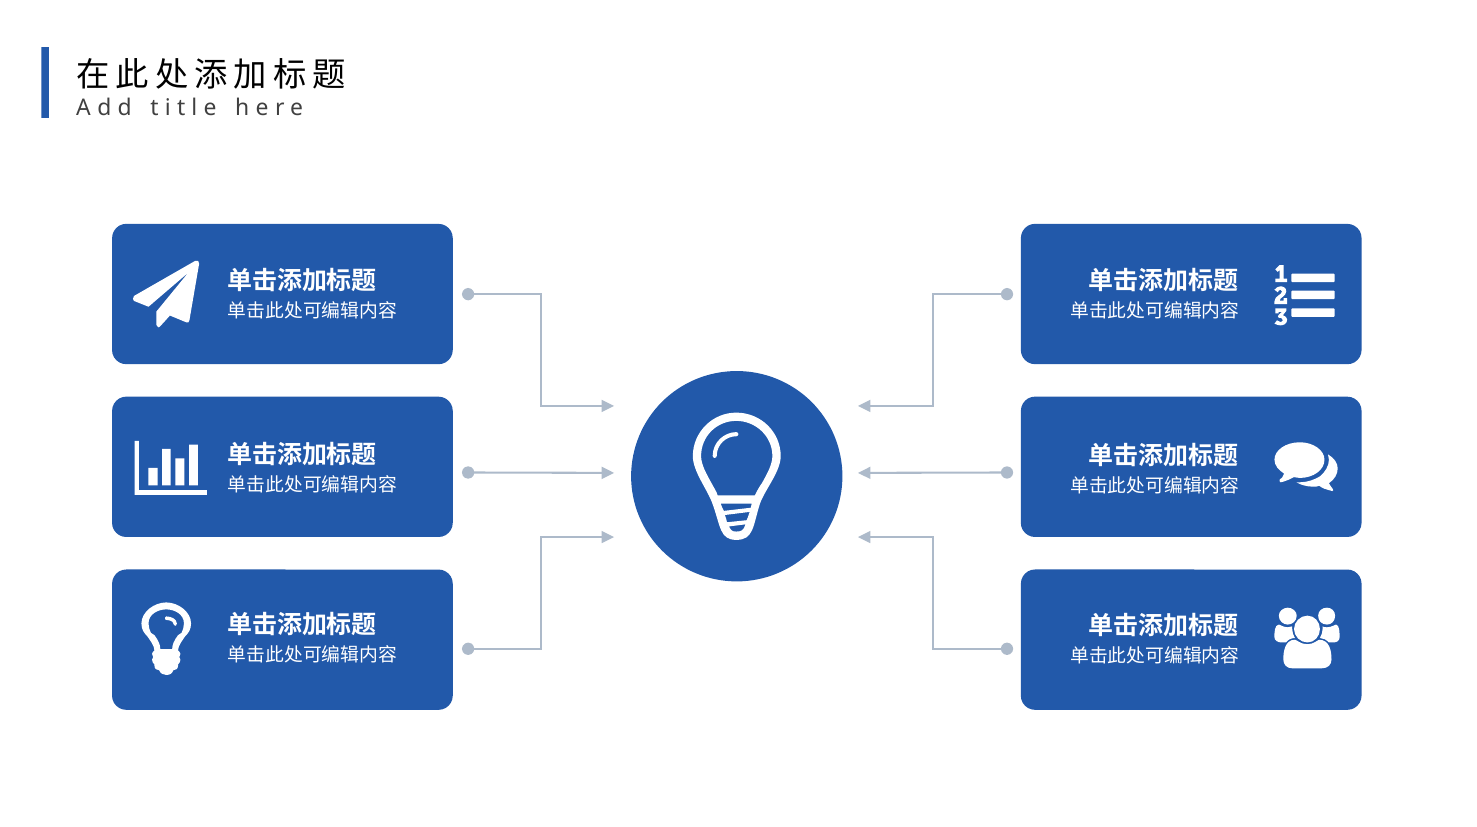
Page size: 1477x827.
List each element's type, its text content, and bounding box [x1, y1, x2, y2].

text_box 单击添加标题 [227, 264, 417, 295]
text_box [112, 569, 453, 710]
text_box 单击此处可编辑内容 [1050, 474, 1240, 497]
text_box [1274, 308, 1288, 326]
text_box 单击此处可编辑内容 [1050, 298, 1240, 322]
text_box 单击添加标题 [1049, 609, 1239, 640]
text_box 单击添加标题 [227, 608, 417, 639]
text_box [857, 293, 1008, 407]
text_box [467, 536, 615, 650]
text_box [1291, 273, 1335, 283]
text_box 在此处添加标题 Add title here [65, 47, 358, 126]
text_box 单击添加标题 [1049, 264, 1239, 295]
text_box [1020, 223, 1362, 365]
text_box [134, 440, 207, 495]
text_box [1274, 607, 1340, 669]
text_box [112, 396, 453, 537]
text_box [1296, 454, 1338, 492]
text_box [692, 412, 781, 540]
text_box 单击此处可编辑内容 [227, 472, 417, 496]
text_box 单击此处可编辑内容 [227, 642, 417, 666]
text_box [39, 45, 51, 120]
text_box [631, 371, 843, 582]
text_box [132, 260, 200, 328]
text_box [712, 432, 739, 458]
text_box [467, 293, 615, 407]
text_box [1274, 442, 1325, 483]
text_box 单击添加标题 [1049, 439, 1239, 470]
text_box [112, 223, 453, 365]
text_box [141, 602, 192, 675]
text_box 单击此处可编辑内容 [227, 298, 417, 322]
text_box [1291, 290, 1335, 300]
text_box [1020, 569, 1362, 710]
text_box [857, 536, 1008, 650]
text_box [1274, 286, 1288, 305]
text_box 单击添加标题 [227, 438, 417, 469]
text_box [1020, 396, 1362, 537]
text_box [1275, 265, 1288, 283]
text_box [1291, 308, 1335, 317]
text_box 单击此处可编辑内容 [1050, 644, 1240, 667]
